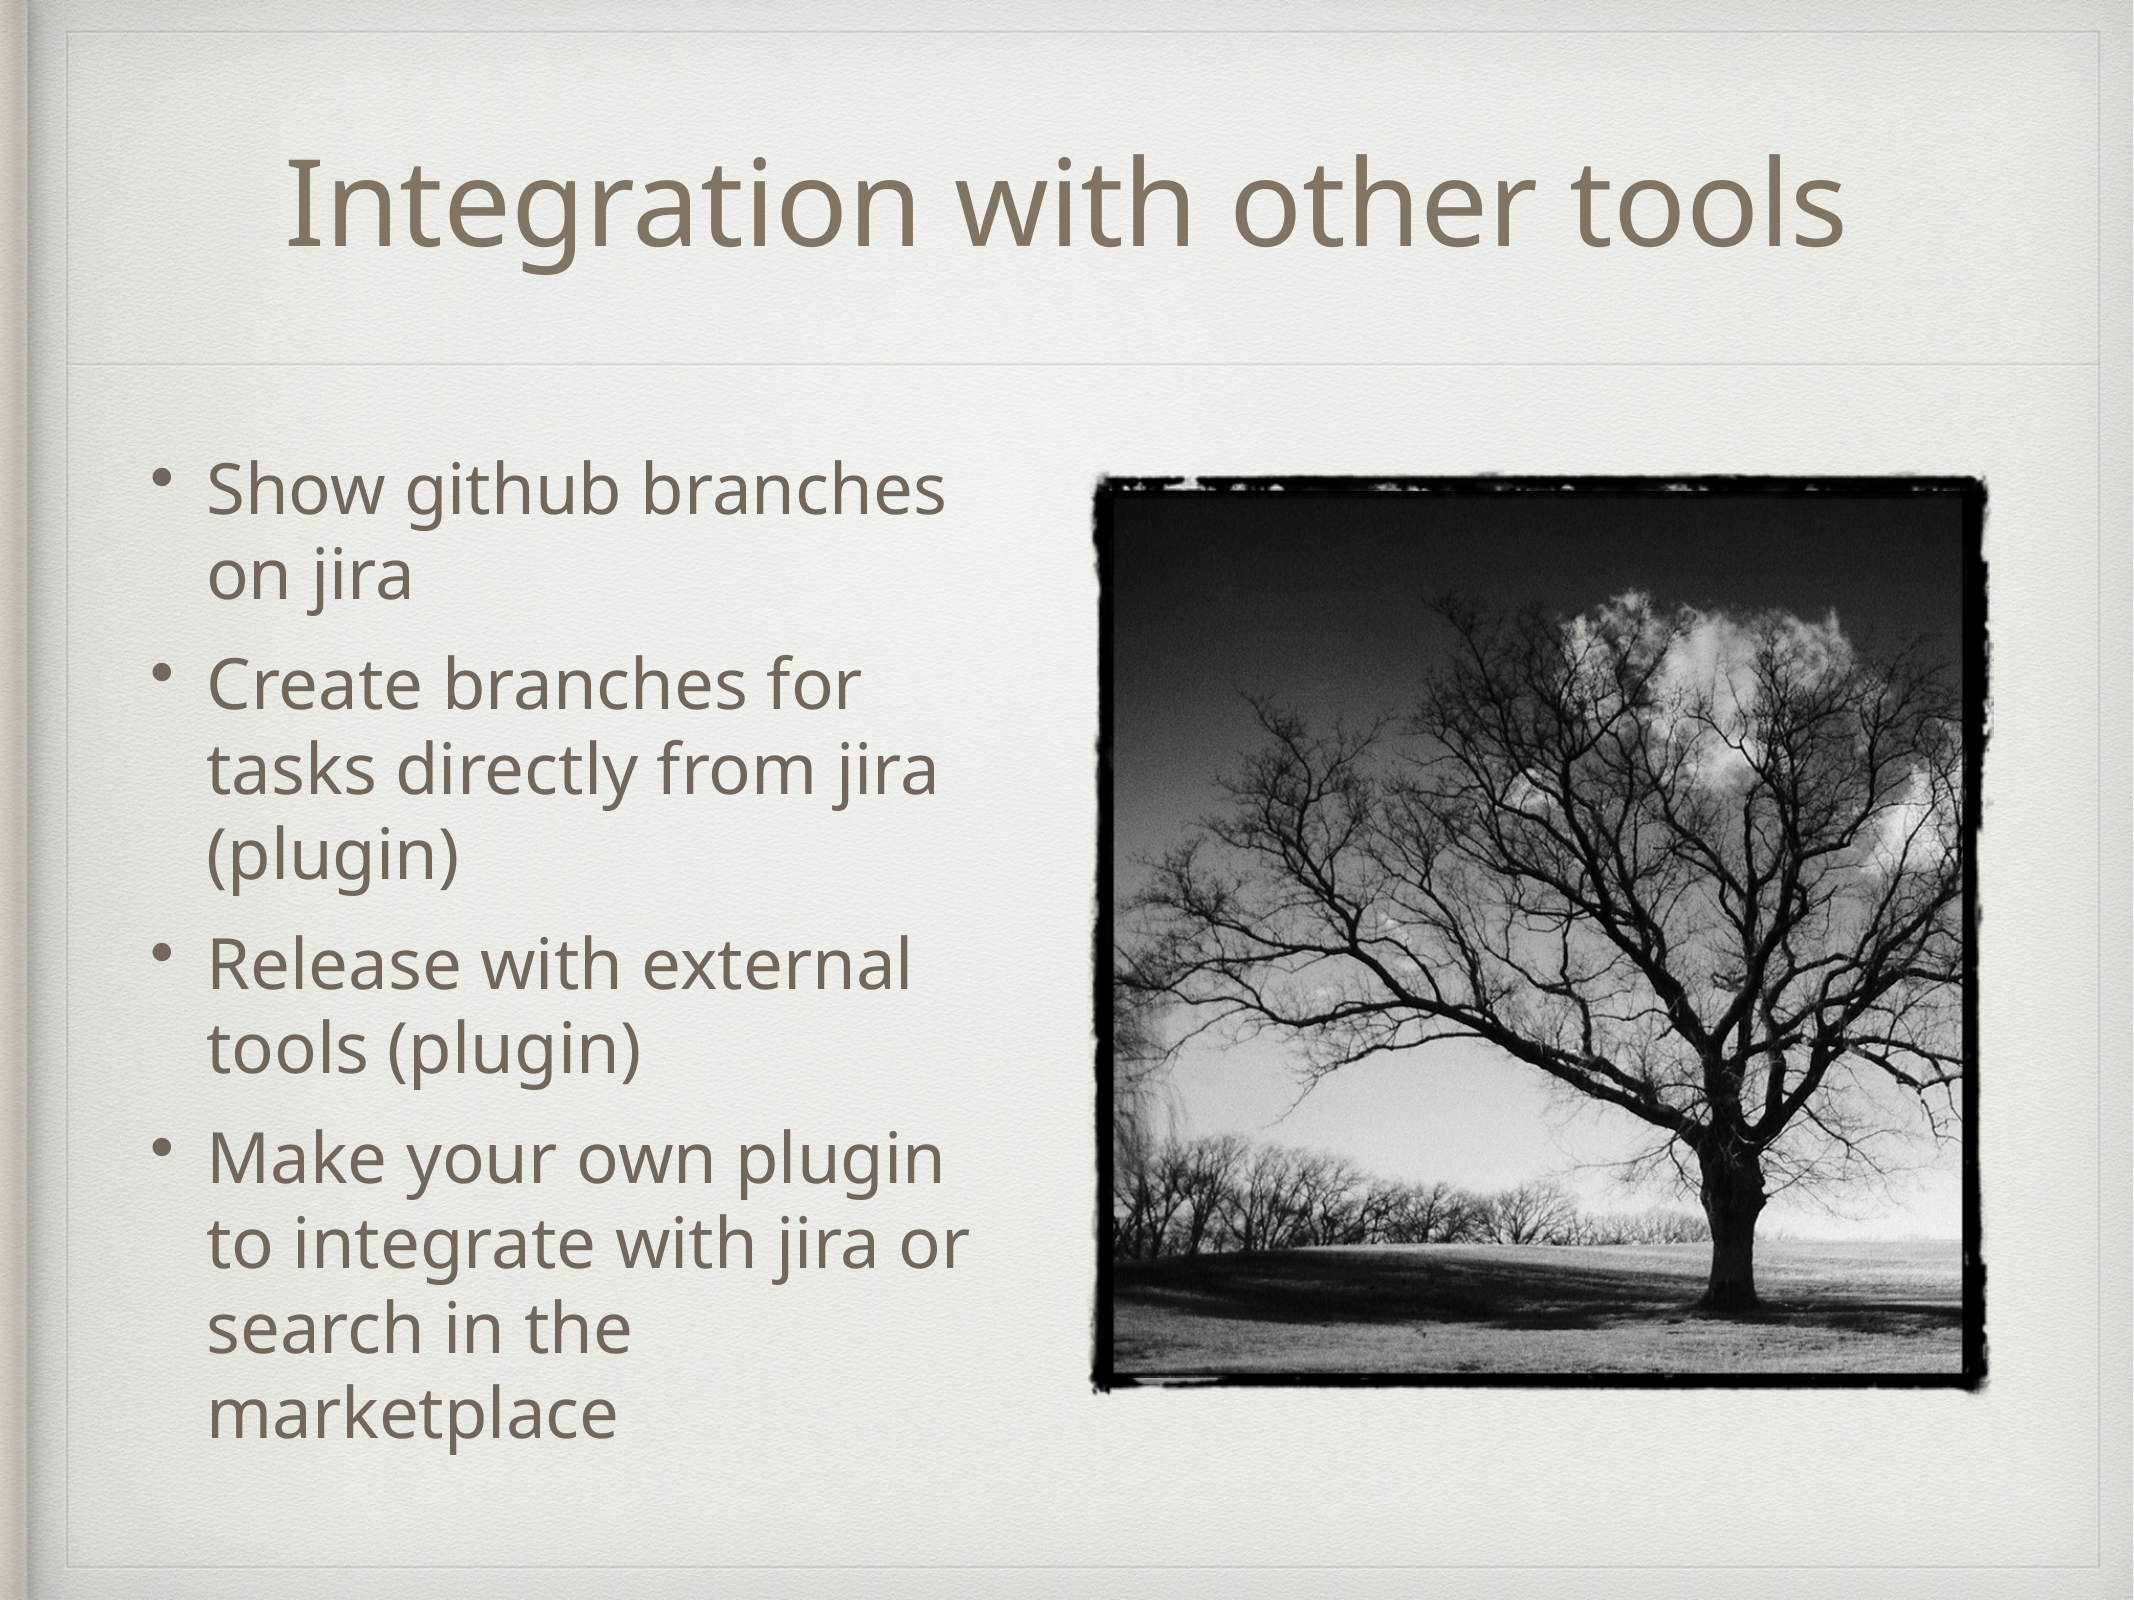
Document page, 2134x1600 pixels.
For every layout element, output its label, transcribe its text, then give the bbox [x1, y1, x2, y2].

picture [0, 0, 2134, 1600]
title Integration with other tools [149, 51, 1984, 345]
list Show github branches on jira Create branches for tasks directly from jira (plugin) Release with external tools (plugin) Make your own plugin to integrate with jira or search in the marketplace [149, 443, 991, 1432]
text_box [1082, 468, 1994, 1405]
